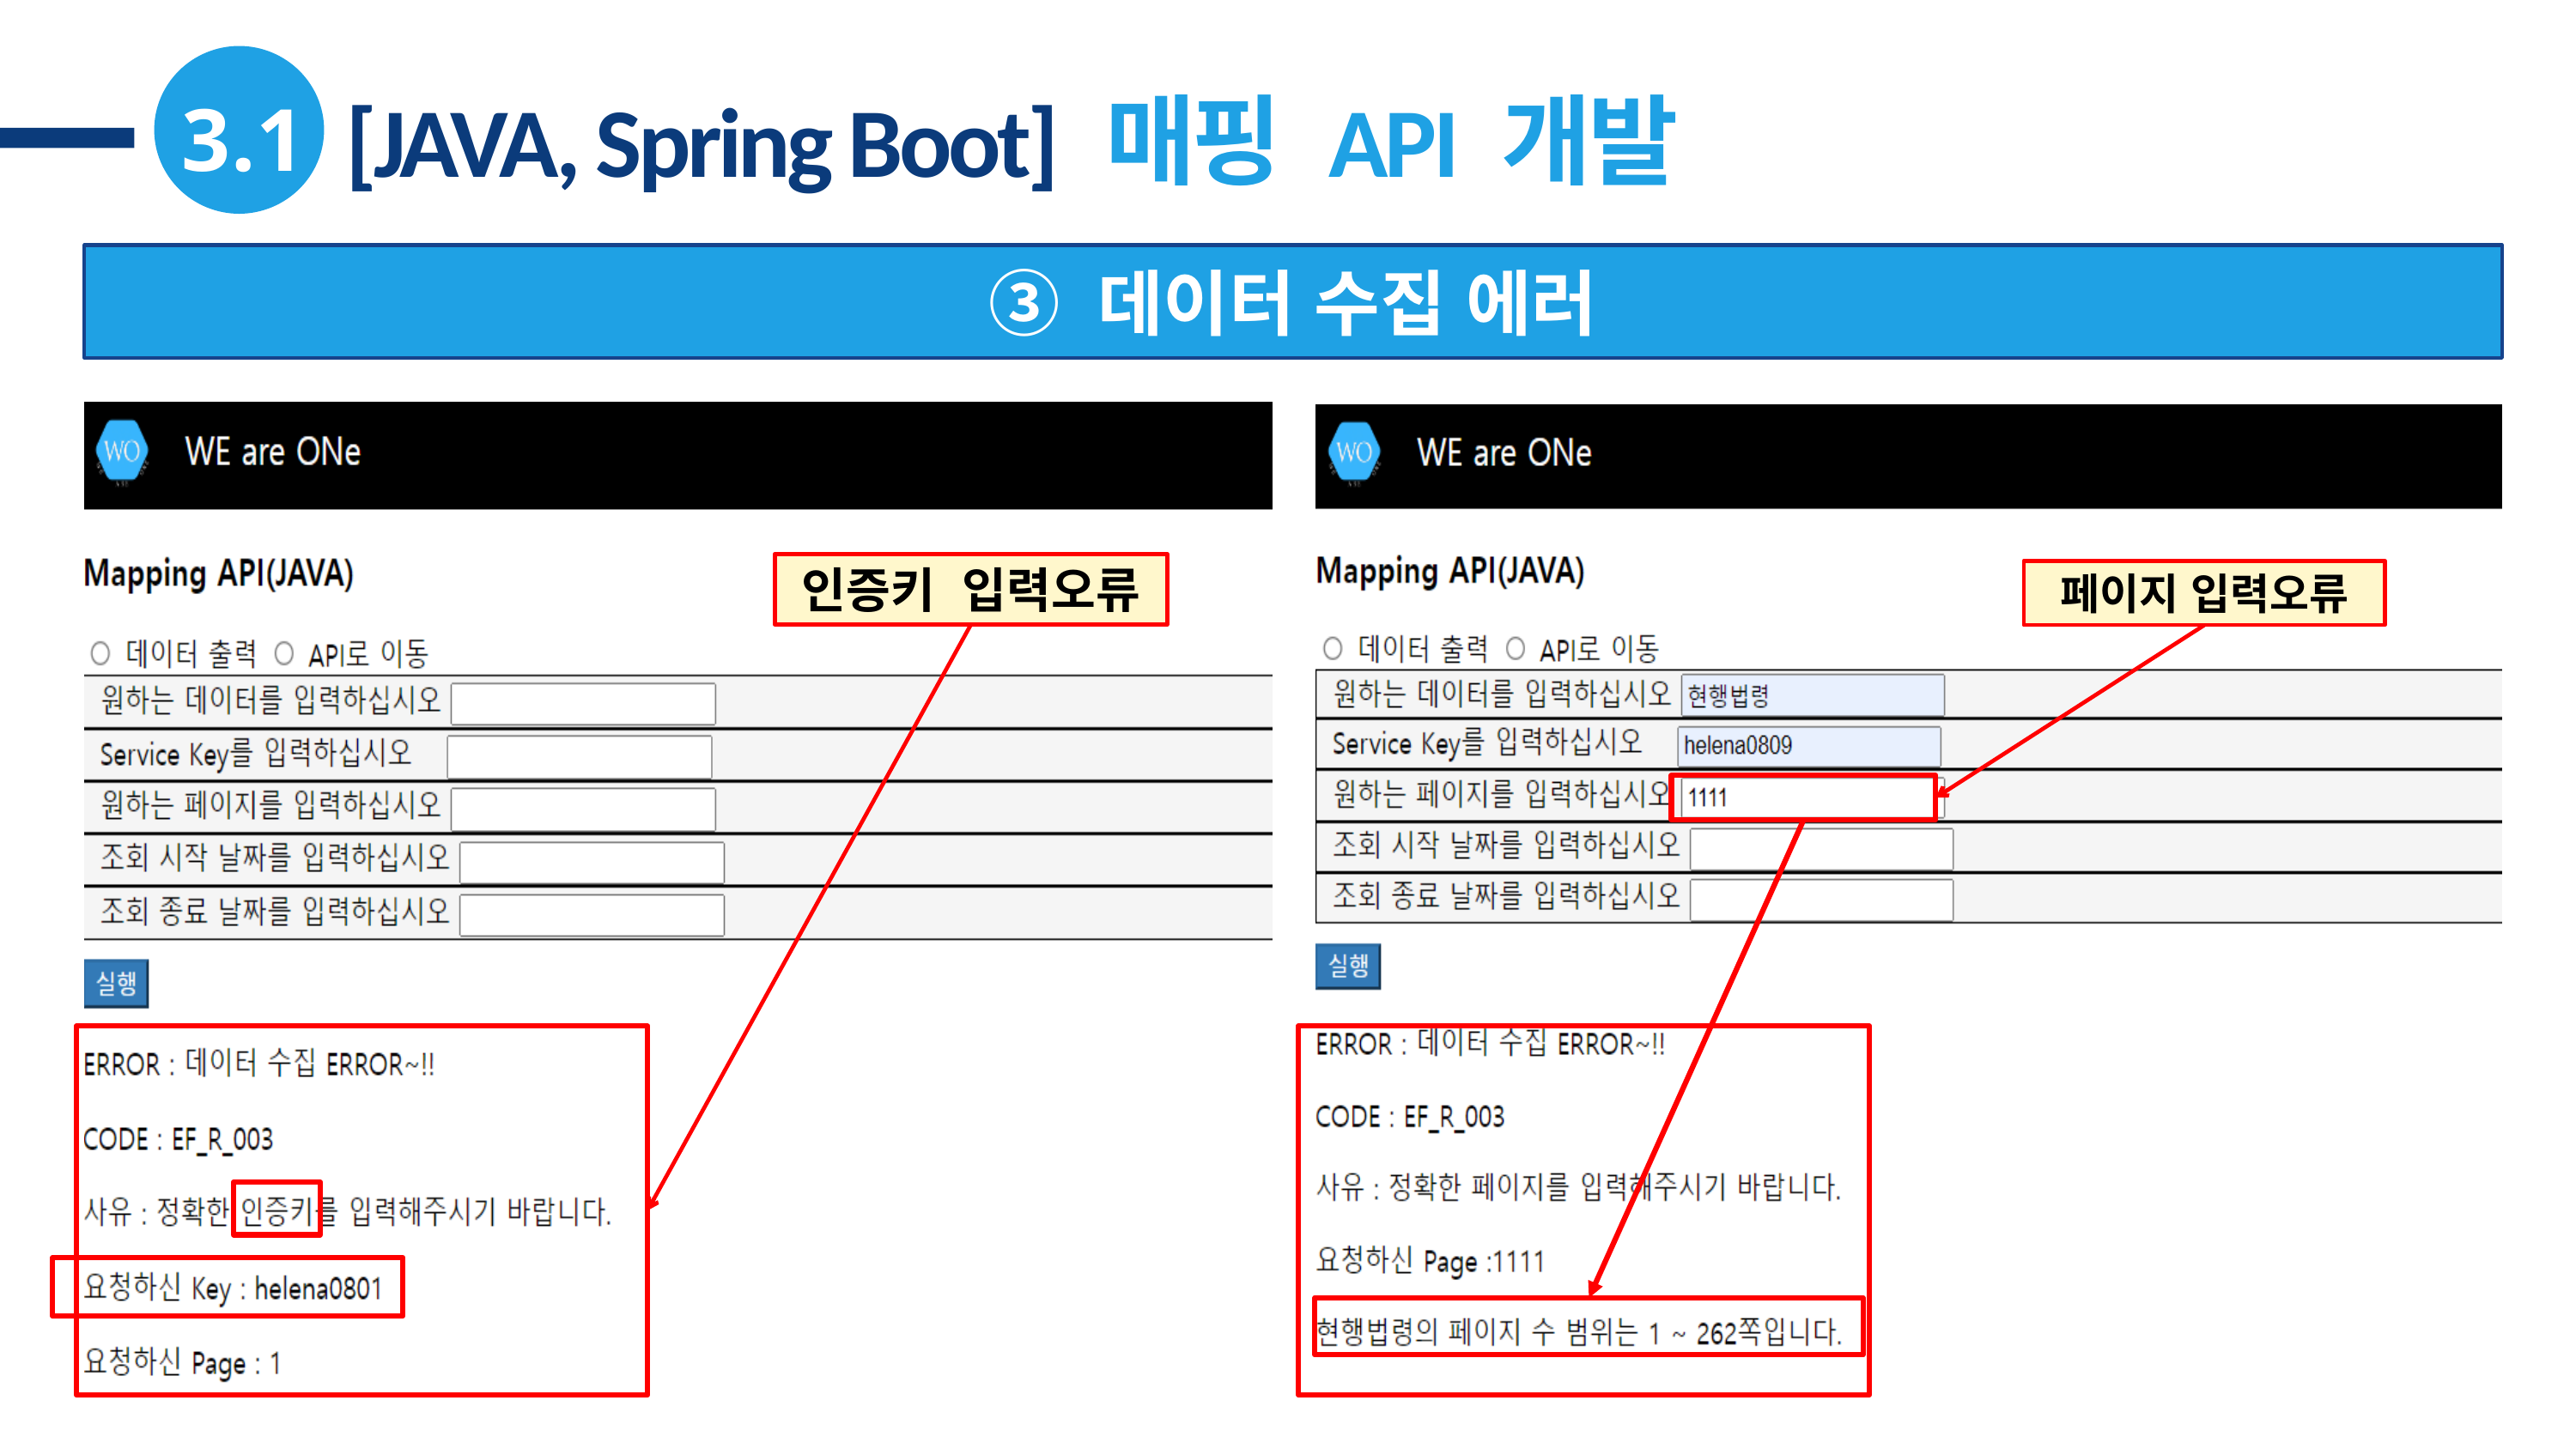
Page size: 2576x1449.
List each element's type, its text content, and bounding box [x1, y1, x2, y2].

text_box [1456, 951, 1935, 1167]
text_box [1935, 624, 2205, 798]
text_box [515, 755, 1103, 1080]
picture [1315, 404, 2503, 1371]
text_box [0, 45, 1856, 215]
text_box [75, 1024, 80, 1256]
text_box [1297, 1024, 1871, 1397]
text_box ③ 데이터 수집 에러 [84, 245, 2502, 358]
text_box [51, 1256, 80, 1318]
picture [84, 401, 1273, 1406]
text_box [75, 1318, 80, 1397]
